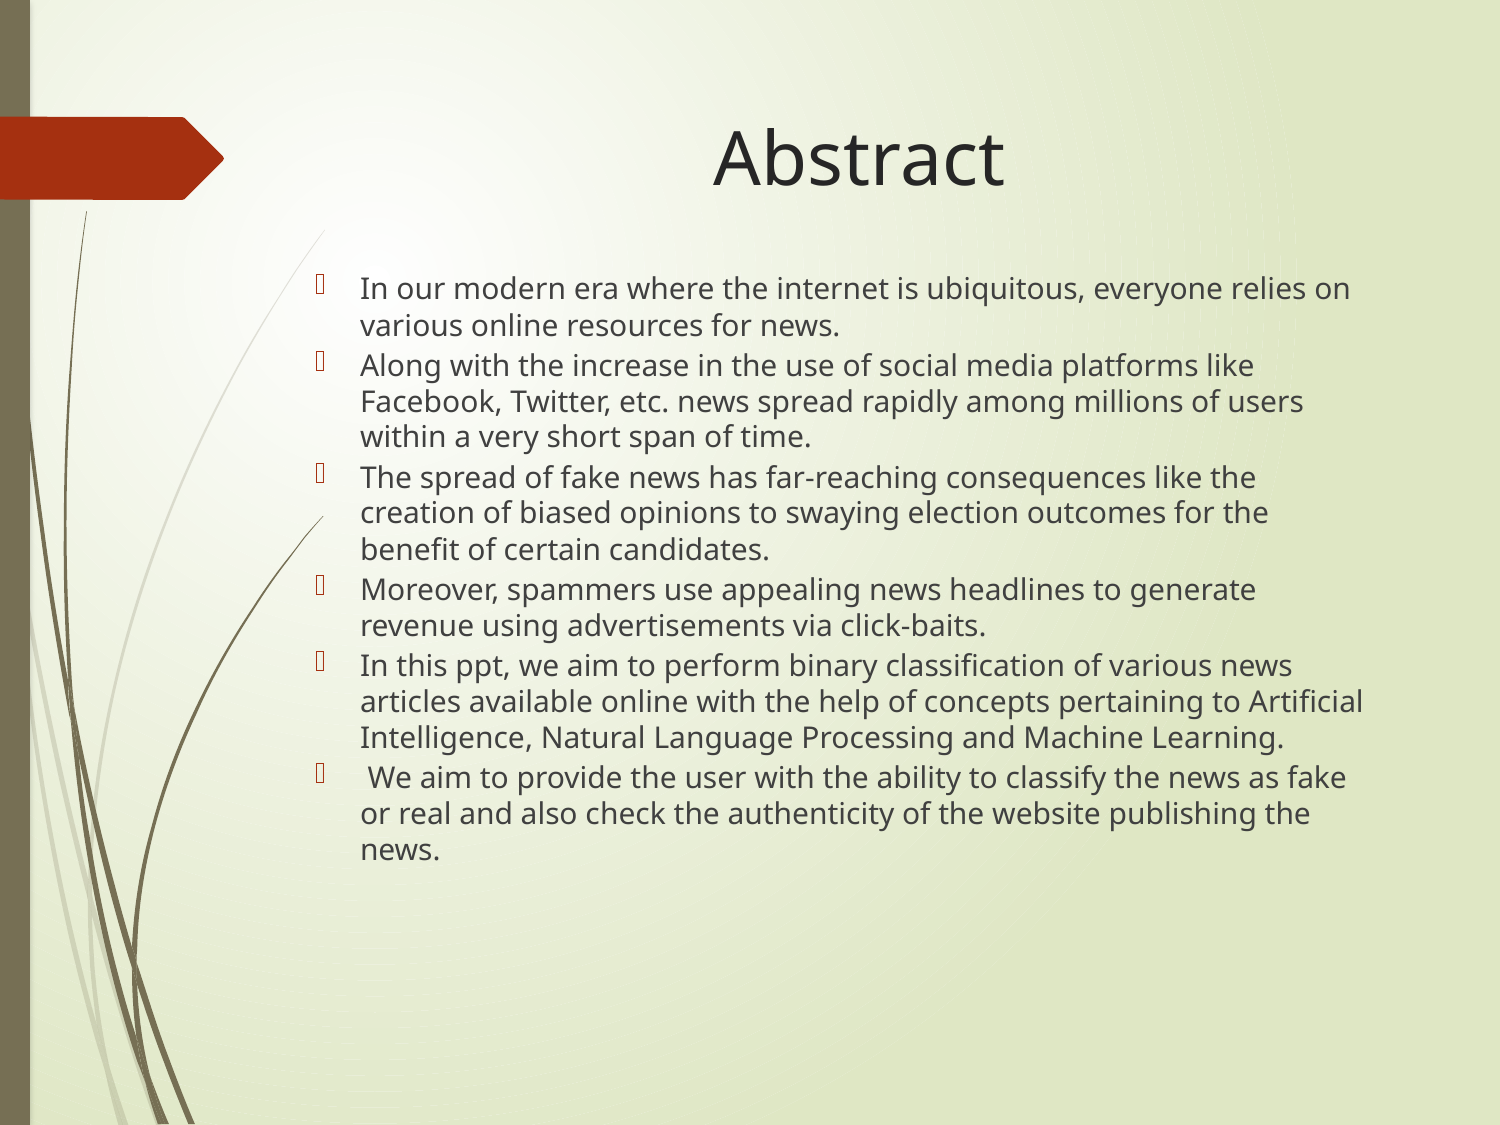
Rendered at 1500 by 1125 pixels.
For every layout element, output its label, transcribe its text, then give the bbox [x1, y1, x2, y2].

title Abstract [319, 102, 1400, 313]
list In our modern era where the internet is ubiquitous, everyone relies on various online resources for news. Along with the increase in the use of social media platforms like Facebook, Twitter, etc. news spread rapidly among millions of users within a very short span of time. The spread of fake news has far-reaching consequences like the creation of biased opinions to swaying election outcomes for the benefit of certain candidates. Moreover, spammers use appealing news headlines to generate revenue using advertisements via click-baits. In this ppt, we aim to perform binary classification of various news articles available online with the help of concepts pertaining to Artificial Intelligence, Natural Language Processing and Machine Learning. We aim to provide the user with the ability to classify the news as fake or real and also check the authenticity of the website publishing the news. [300, 262, 1382, 883]
